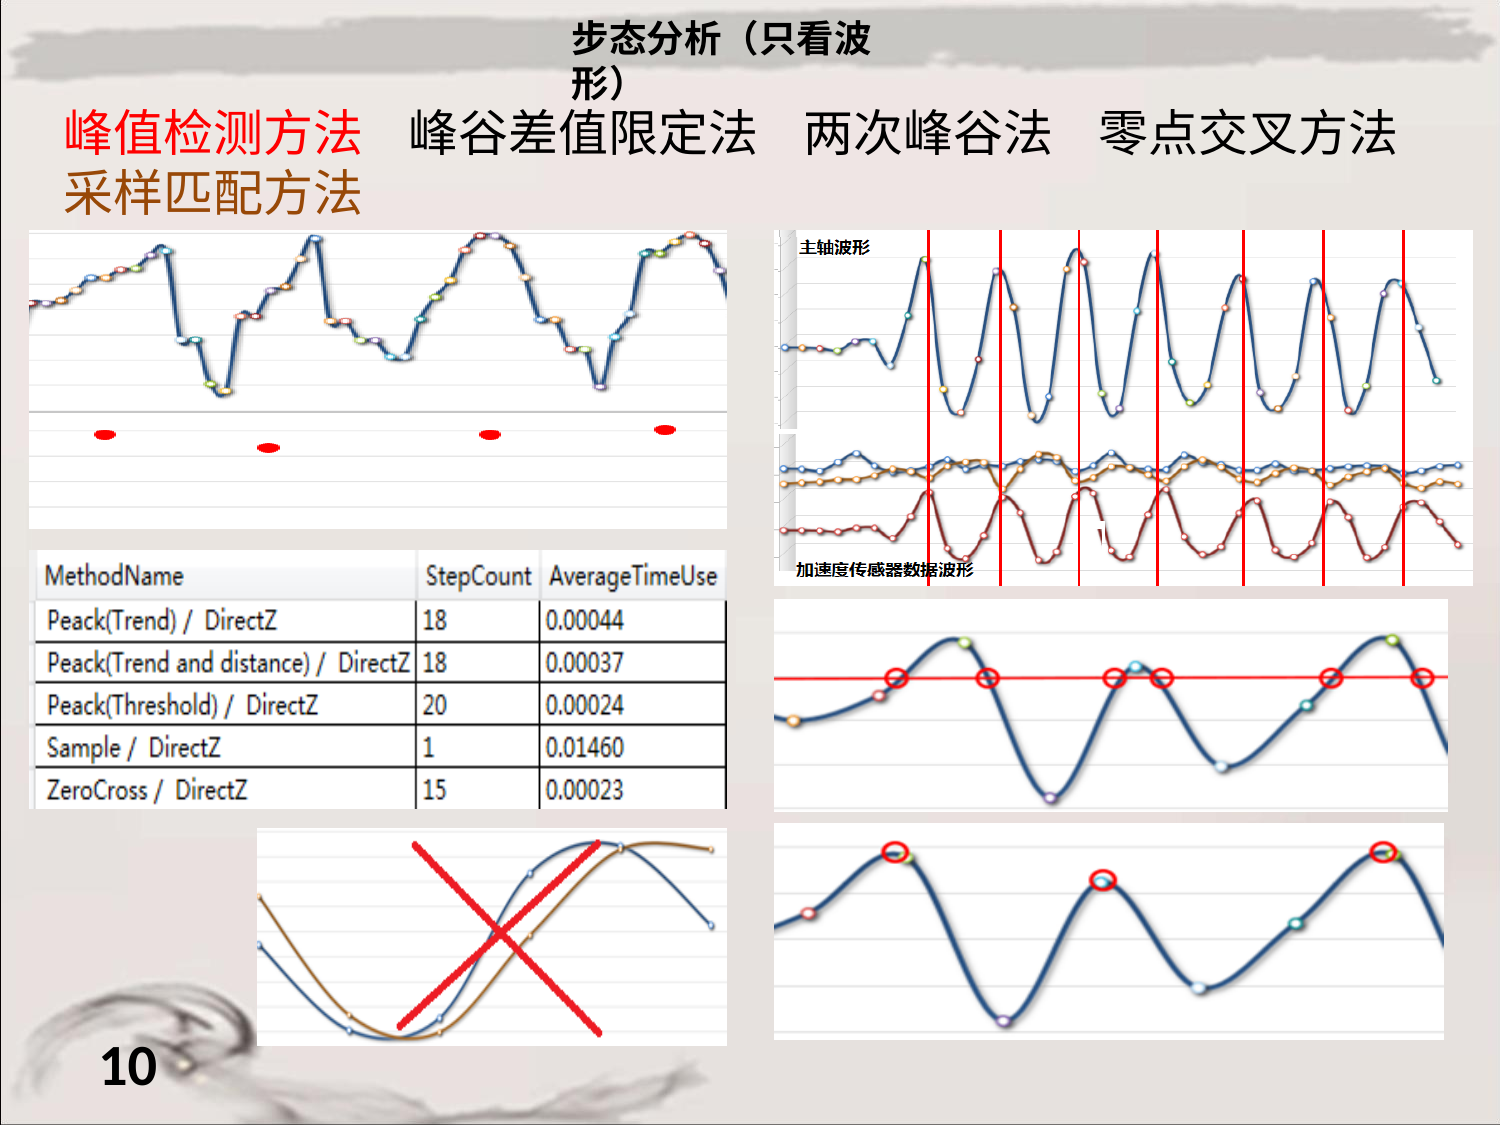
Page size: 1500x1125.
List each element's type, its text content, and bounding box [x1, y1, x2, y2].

text_box 步态分析（只看波形） [556, 7, 935, 94]
text_box 10 [83, 1020, 219, 1105]
picture [0, 0, 1500, 1125]
text_box 峰值检测方法 峰谷差值限定法 两次峰谷法 零点交叉方法 采样匹配方法 [48, 94, 1500, 230]
